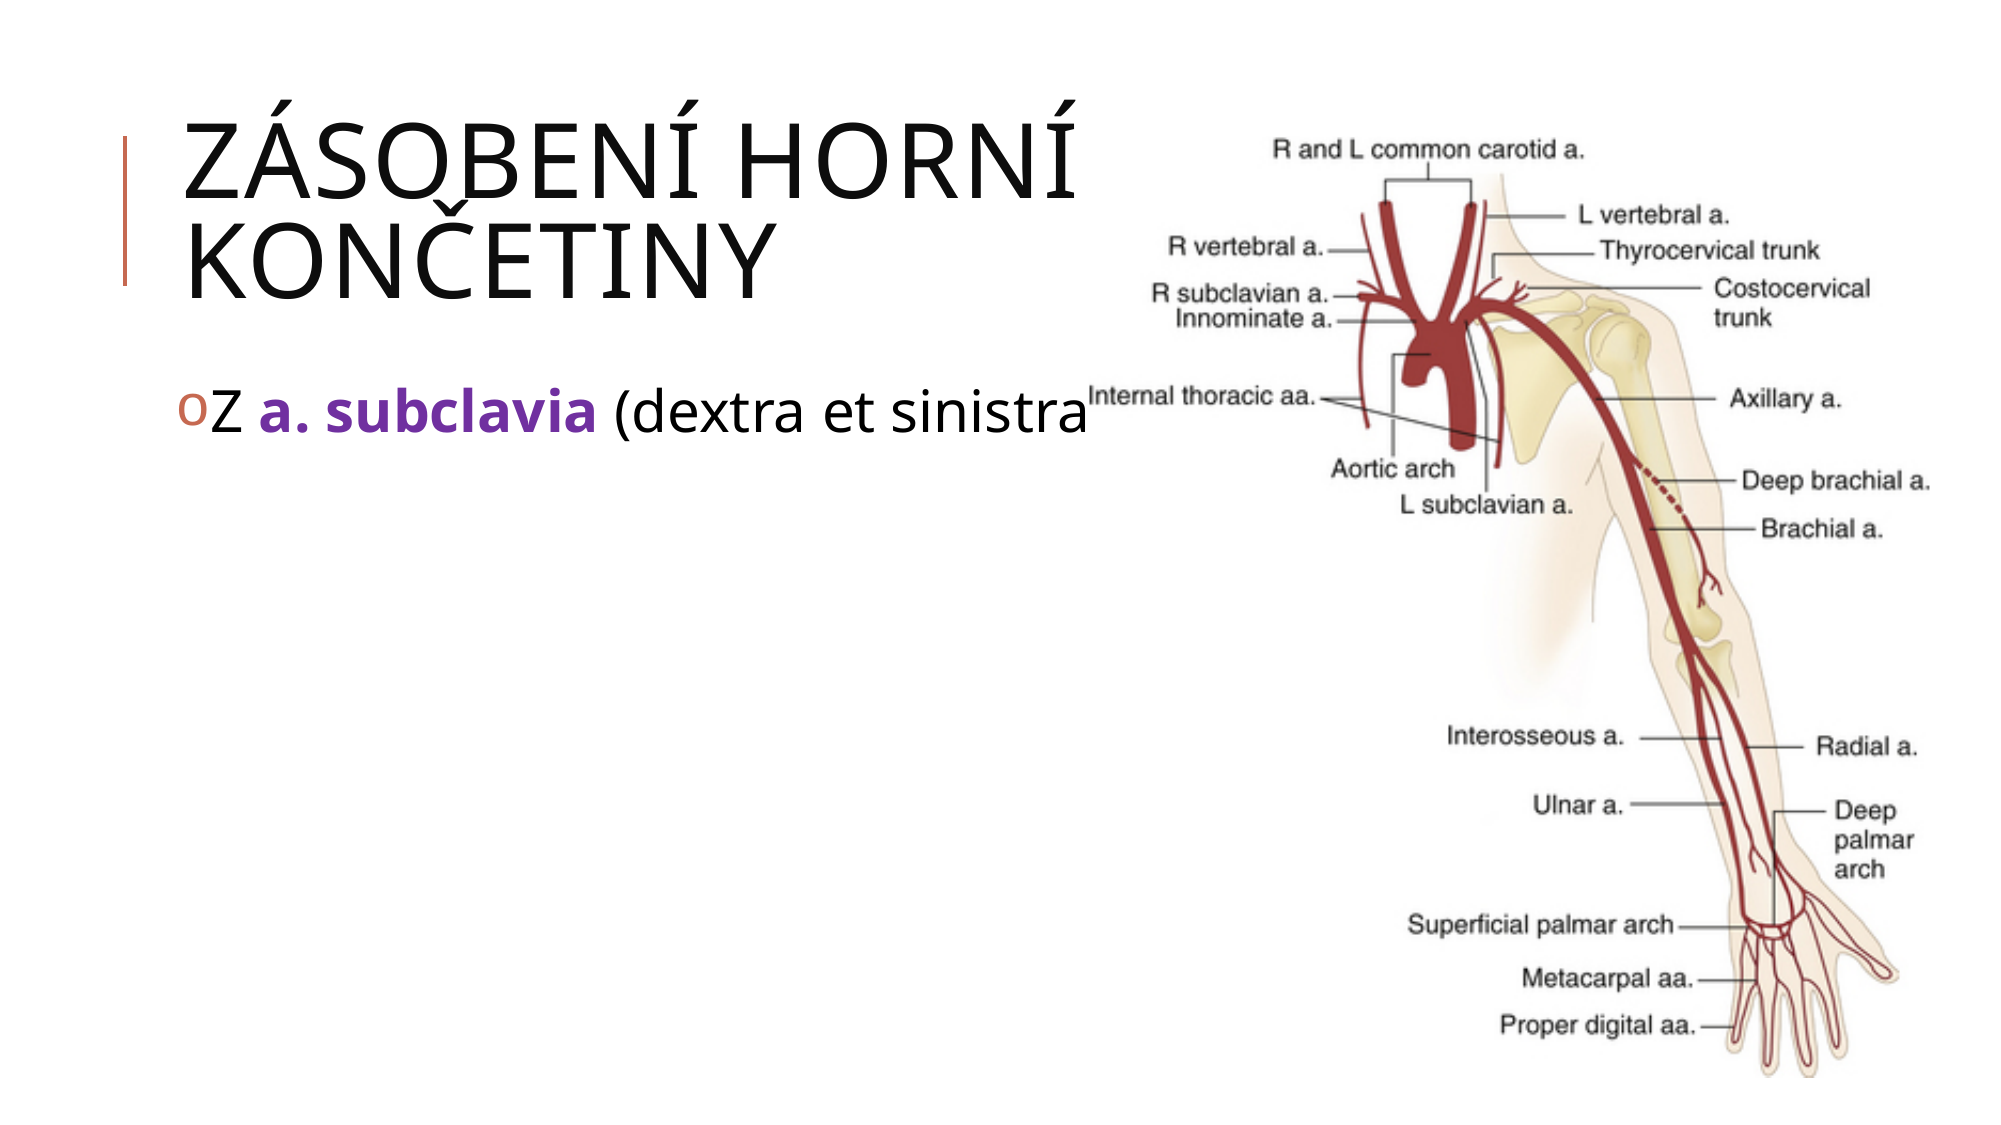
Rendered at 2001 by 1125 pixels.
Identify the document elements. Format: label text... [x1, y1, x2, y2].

picture [1088, 136, 1932, 1078]
title Zásobení horní končetiny [168, 96, 1108, 342]
list Z a. subclavia (dextra et sinistra) [168, 375, 1081, 1035]
